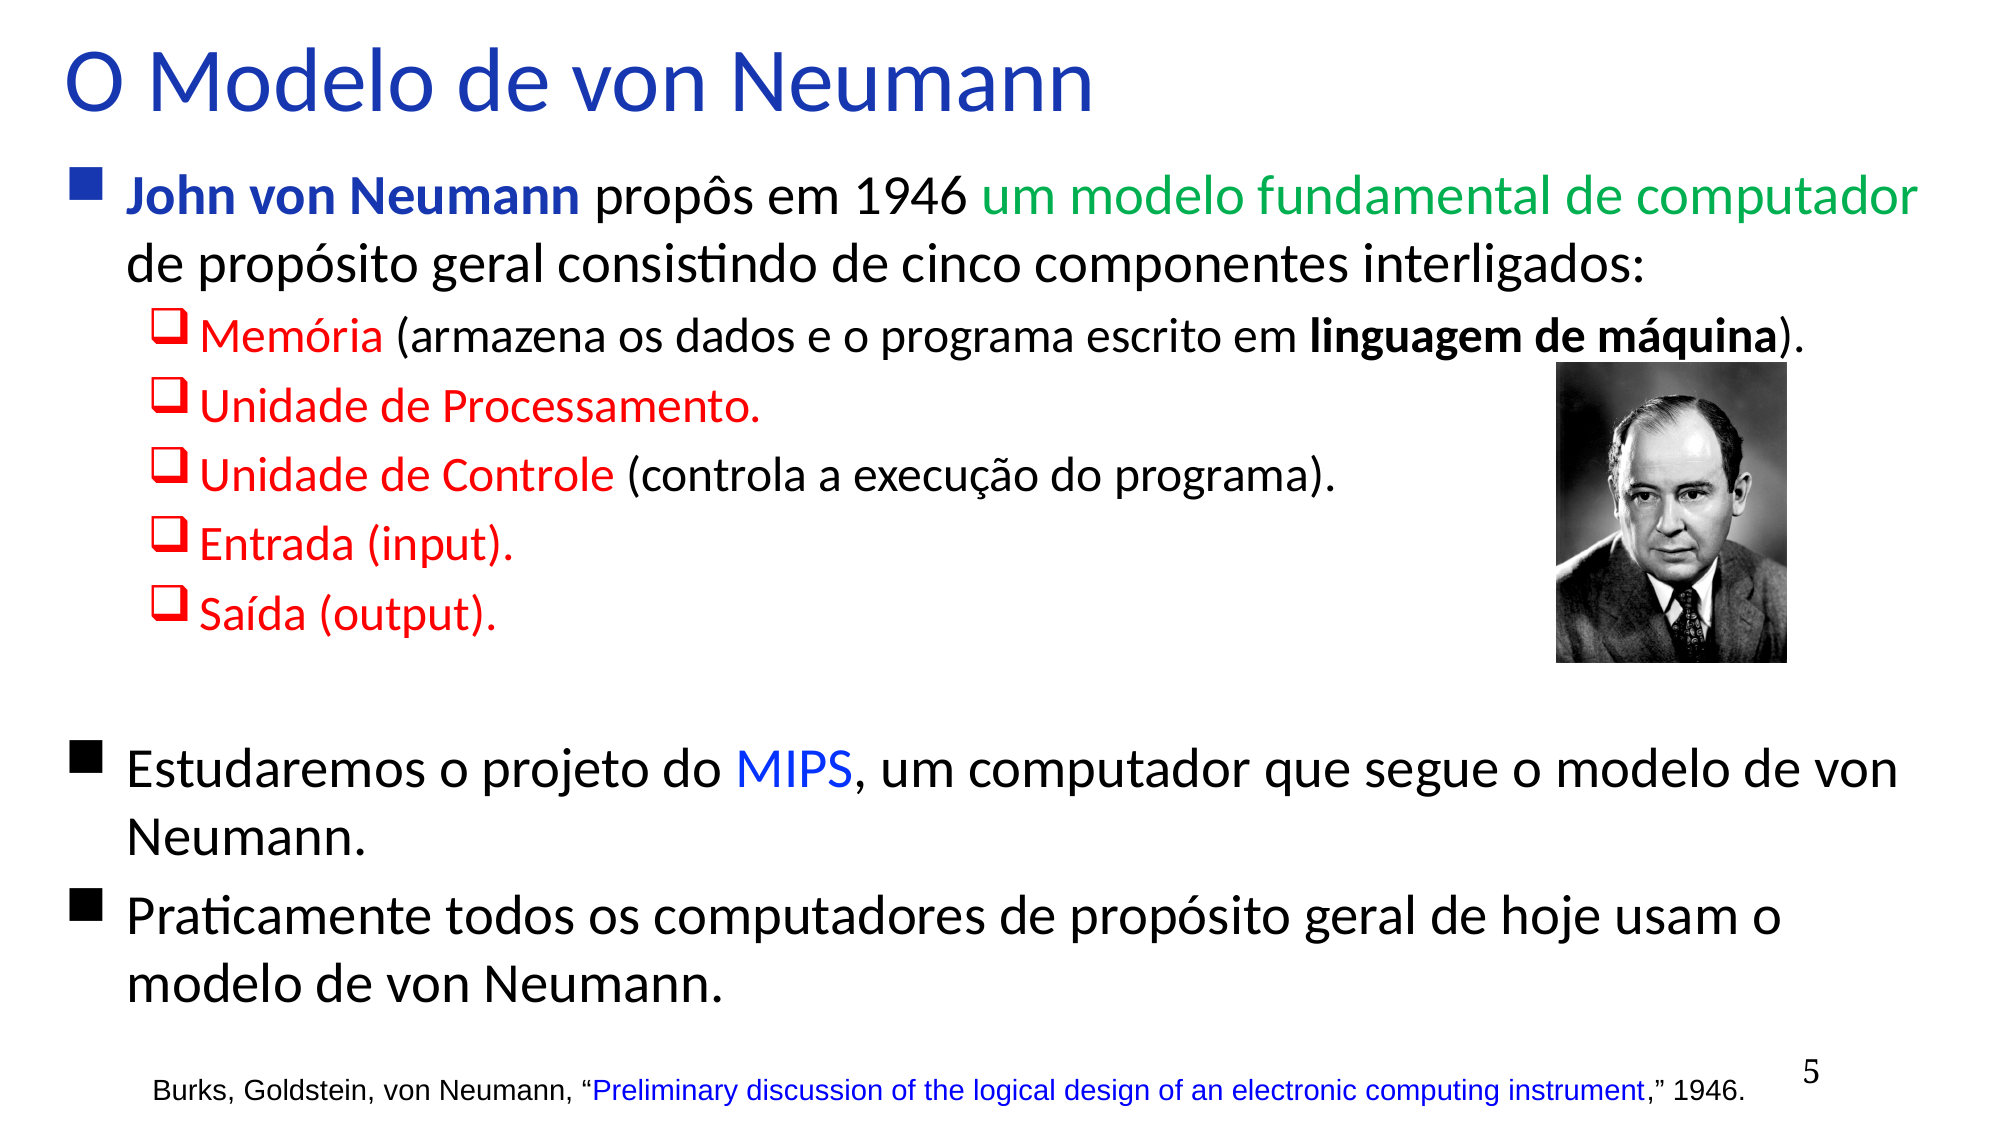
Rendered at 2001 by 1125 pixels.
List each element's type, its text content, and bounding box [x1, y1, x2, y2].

picture [1555, 362, 1787, 663]
list John von Neumann propôs em 1946 um modelo fundamental de computador de propósito geral consistindo de cinco componentes interligados: Memória (armazena os dados e o programa escrito em linguagem de máquina). Unidade de Processamento. Unidade de Controle (controla a execução do programa). Entrada (input). Saída (output). Estudaremos o projeto do MIPS, um computador que segue o modelo de von Neumann. Praticamente todos os computadores de propósito geral de hoje usam o modelo de von Neumann. [50, 149, 1938, 1063]
slide_number 5 [1787, 1042, 1900, 1103]
title O Modelo de von Neumann [50, 0, 1938, 149]
text_box Burks, Goldstein, von Neumann, “Preliminary discussion of the logical design of an electronic computing instrument,” 1946. [137, 1064, 1850, 1125]
